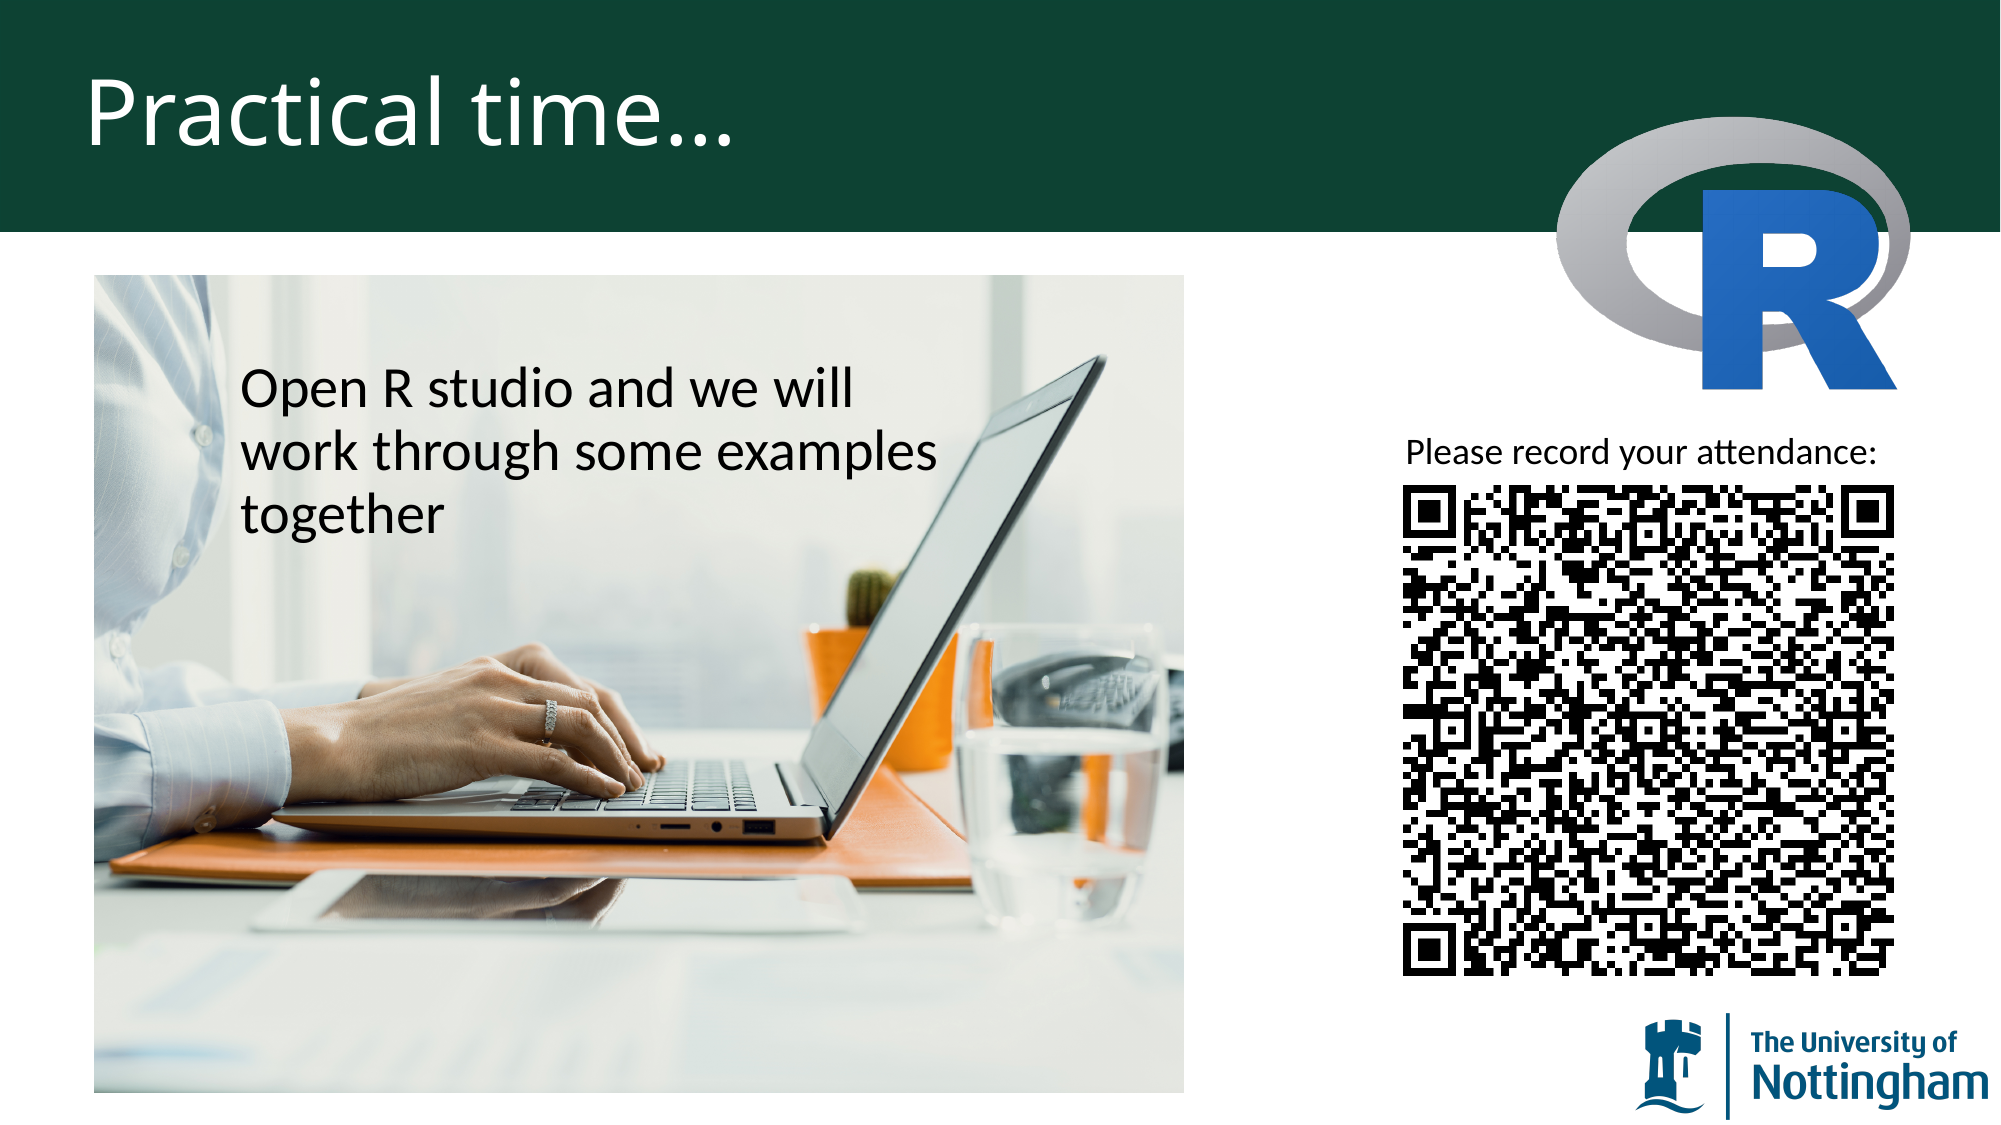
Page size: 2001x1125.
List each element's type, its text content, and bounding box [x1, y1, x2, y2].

picture [94, 275, 1184, 1093]
picture [1730, 1013, 1988, 1120]
picture [1403, 485, 1894, 976]
title Practical time… [68, 0, 2000, 232]
picture [1556, 232, 1911, 390]
text_box Please record your attendance: [1390, 419, 1906, 480]
picture [1635, 1013, 1725, 1120]
